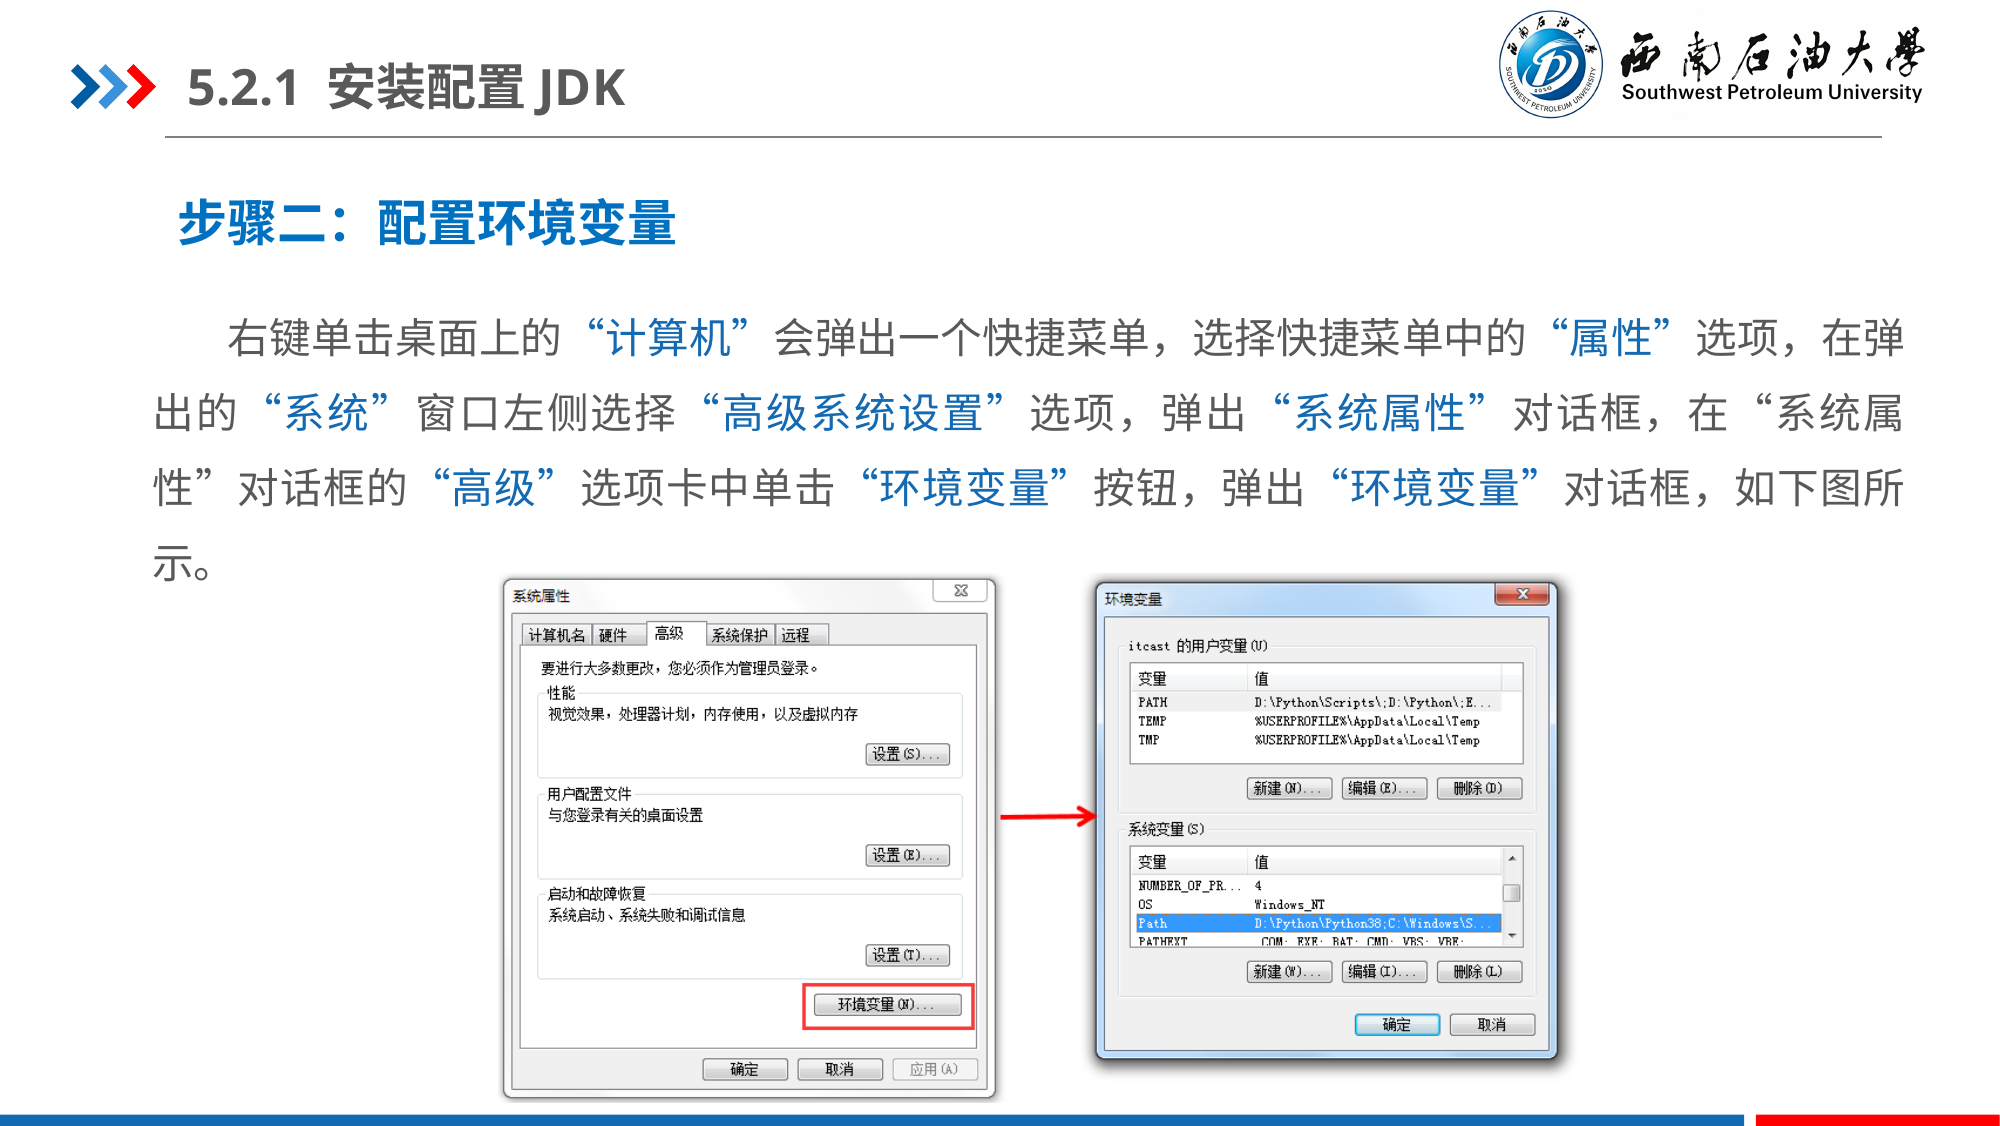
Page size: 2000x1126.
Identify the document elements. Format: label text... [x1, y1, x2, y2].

picture [494, 567, 1579, 1103]
picture [1496, 8, 1929, 120]
text_box 步骤二：配置环境变量 [162, 184, 710, 259]
text_box 右键单击桌面上的“计算机”会弹出一个快捷菜单，选择快捷菜单中的“属性”选项，在弹出的“系统”窗口左侧选择“高级系统设置”选项，弹出“系统属性”对话框，在“系统属性”对话框的“高级”选项卡中单击“环境变量”按钮，弹出“环境变量”对话框，如下图所示。 [137, 279, 1920, 594]
text_box 5.2.1 安装配置JDK [187, 43, 1579, 127]
